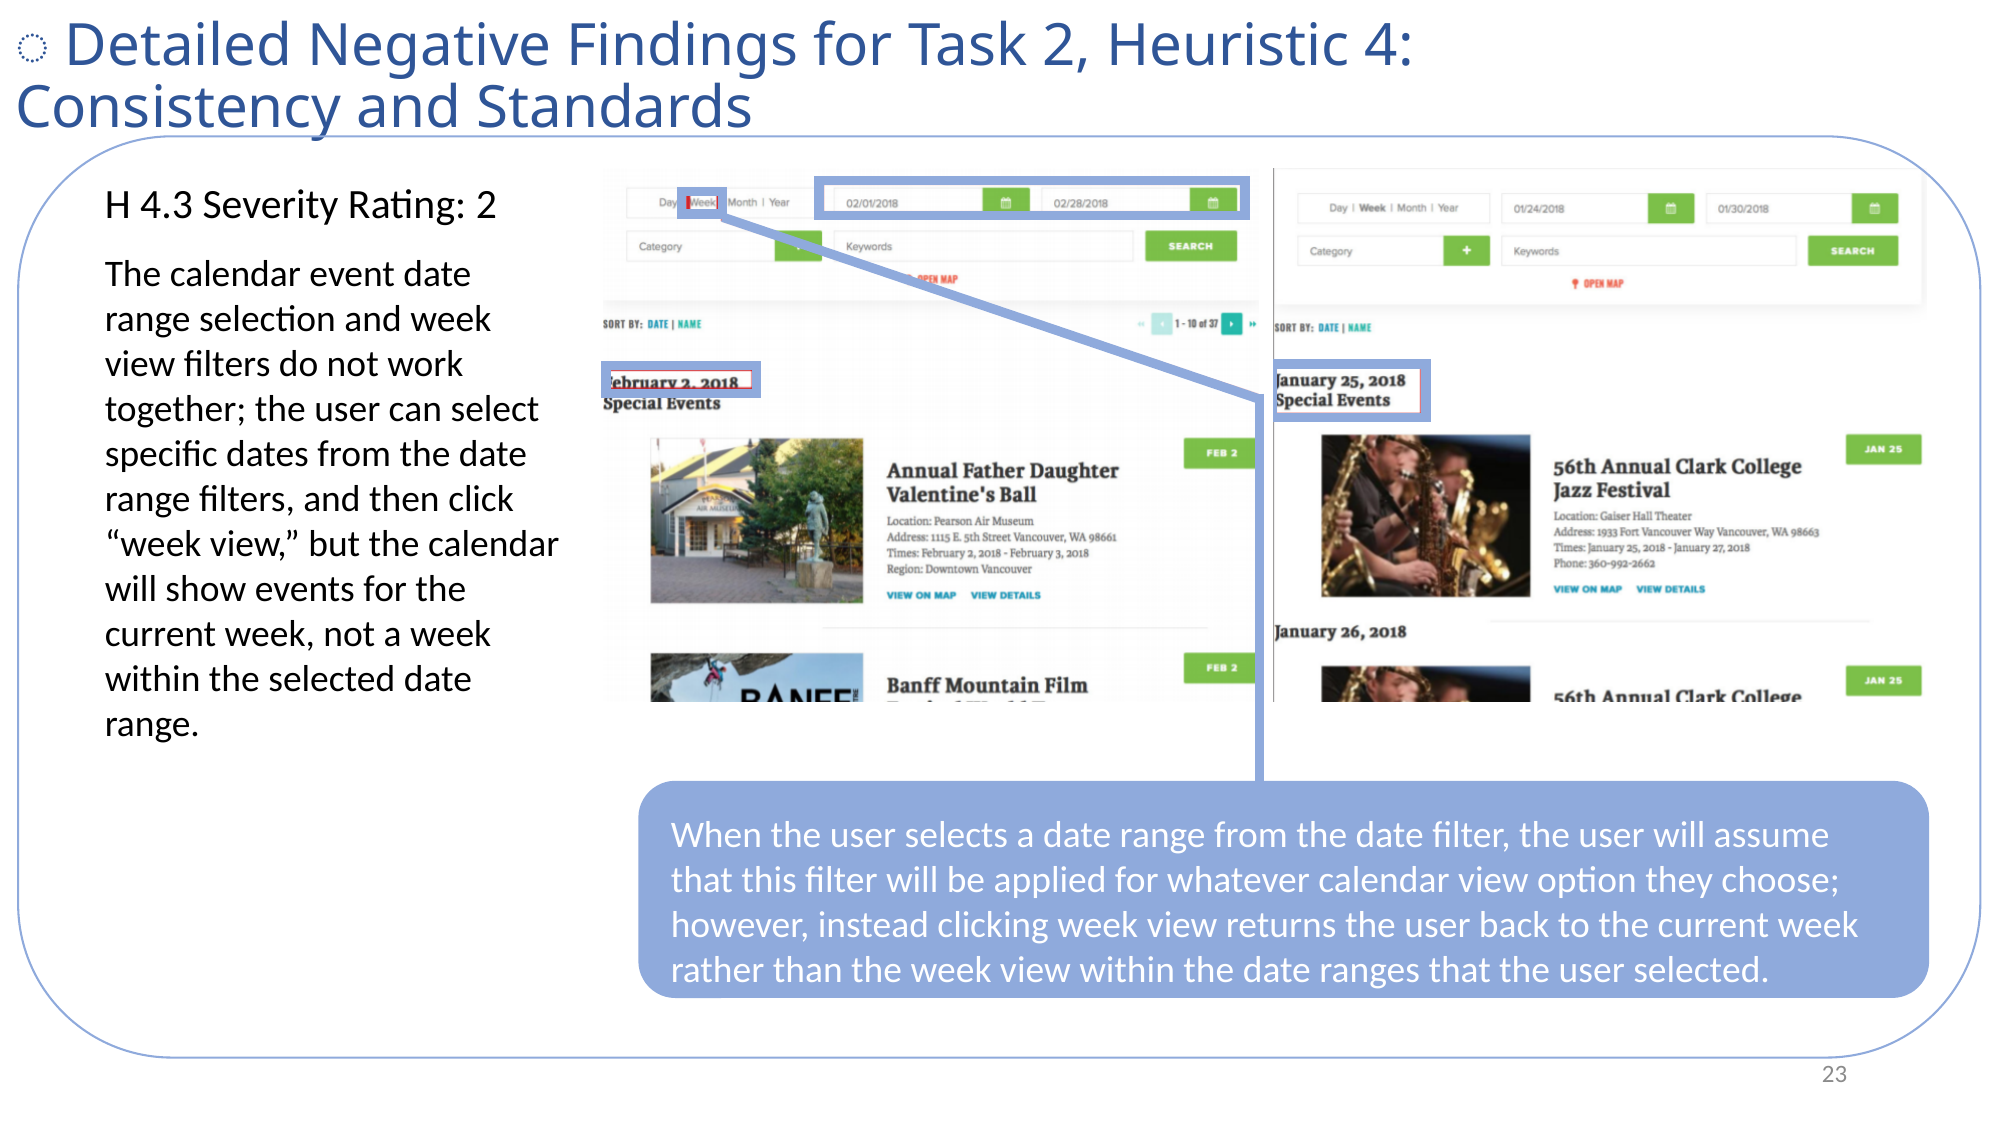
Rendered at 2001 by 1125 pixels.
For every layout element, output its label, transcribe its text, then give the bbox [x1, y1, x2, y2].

title ◌ Detailed Negative Findings for Task 2, Heuristic 4: Consistency and Standards [0, 0, 1725, 170]
text_box [17, 135, 1982, 1059]
slide_number 23 [1412, 1055, 1863, 1103]
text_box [603, 168, 1927, 702]
